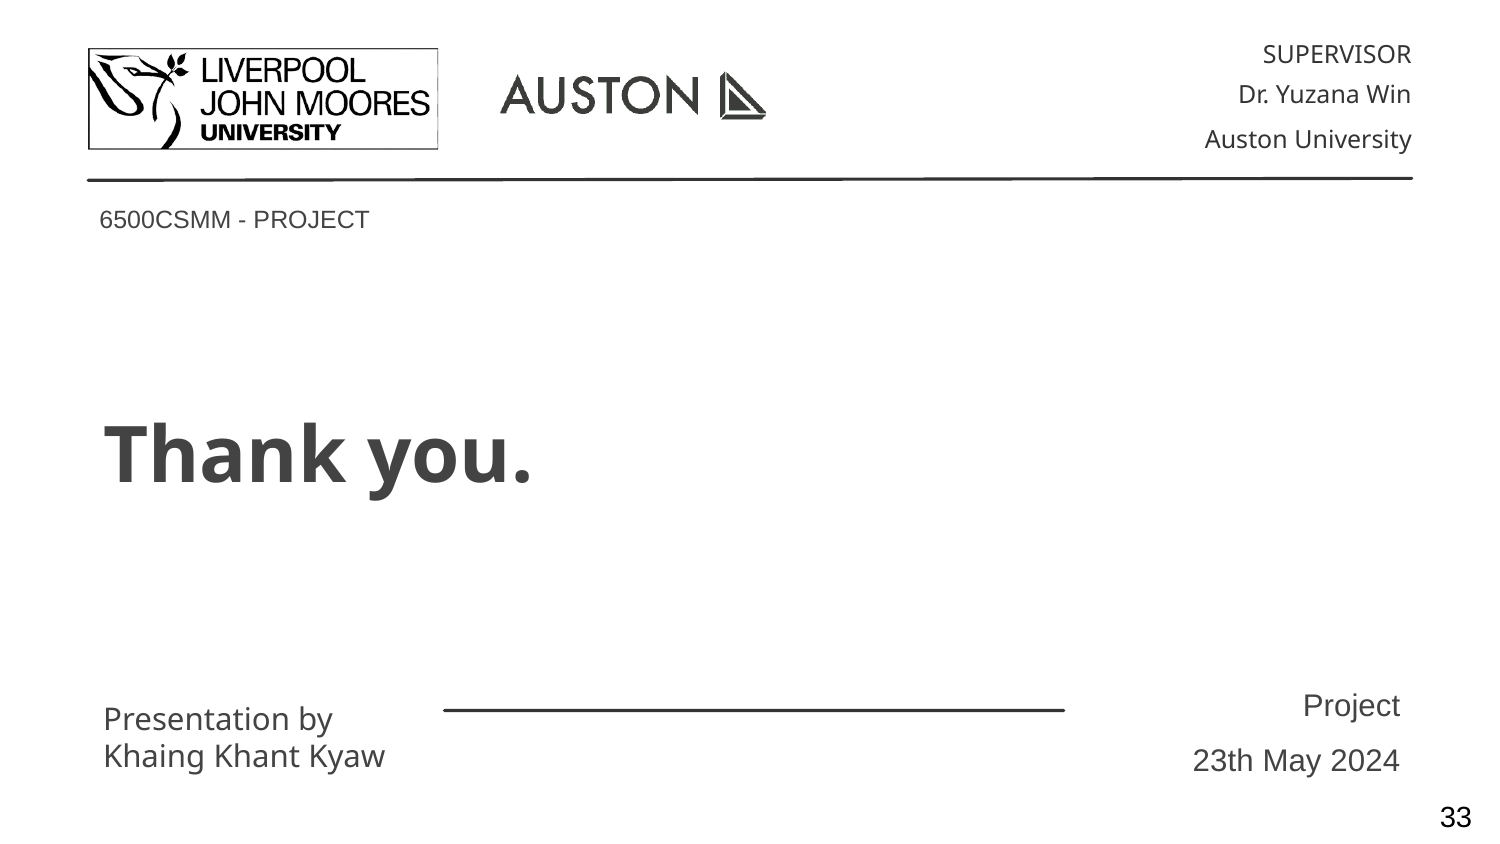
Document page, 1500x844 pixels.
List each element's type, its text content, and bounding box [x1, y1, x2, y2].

title Thank you. [88, 302, 1412, 601]
text_box Project 23th May 2024 [1055, 684, 1412, 784]
text_box SUPERVISOR [1054, 16, 1412, 63]
text_box 33 [1424, 791, 1500, 841]
subtitle Presentation by Khaing Khant Kyaw [88, 684, 445, 844]
text_box [500, 47, 767, 150]
text_box 6500CSMM - PROJECT [88, 201, 611, 256]
text_box [88, 47, 439, 150]
text_box Dr. Yuzana Win Auston University [996, 63, 1412, 154]
